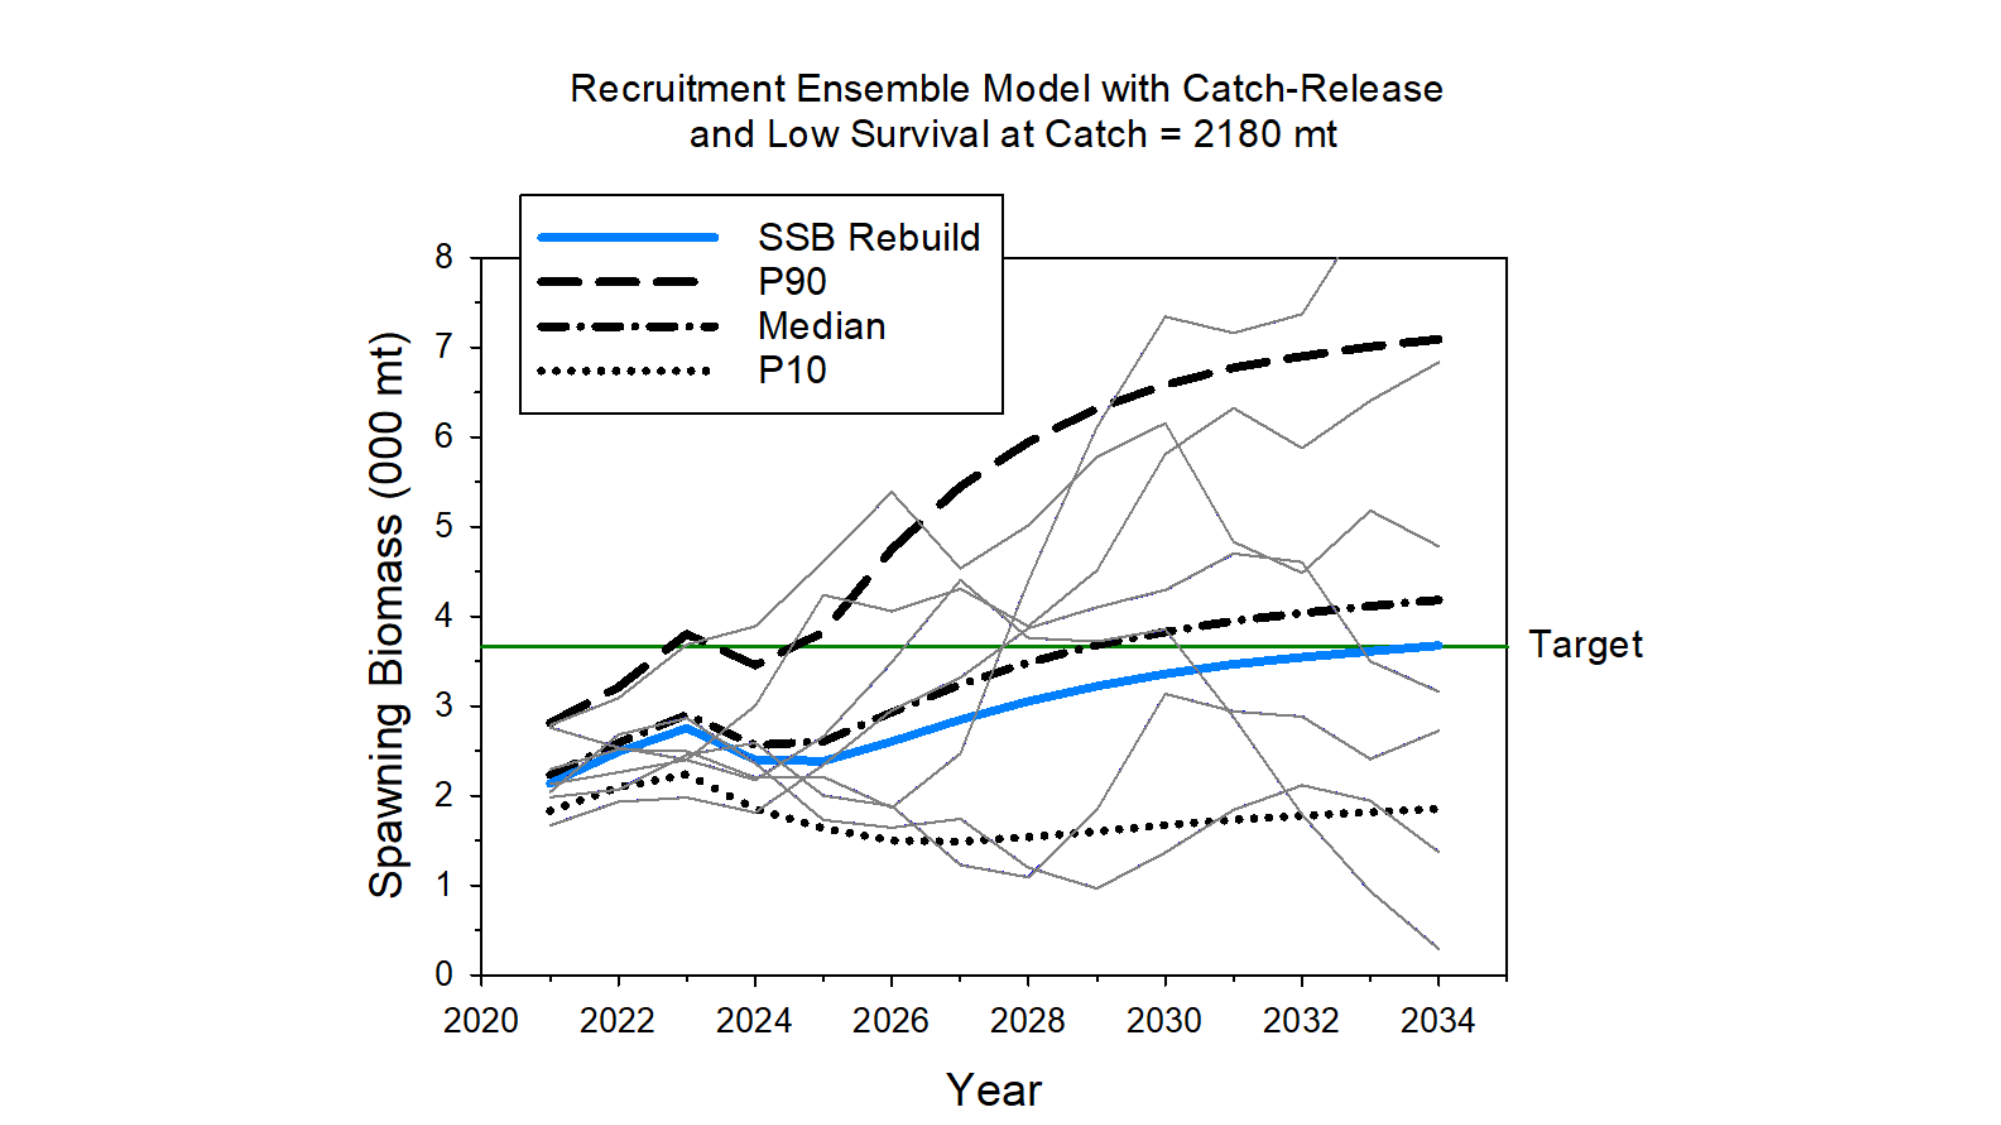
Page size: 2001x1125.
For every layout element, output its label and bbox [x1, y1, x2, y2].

picture [349, 59, 1651, 1125]
